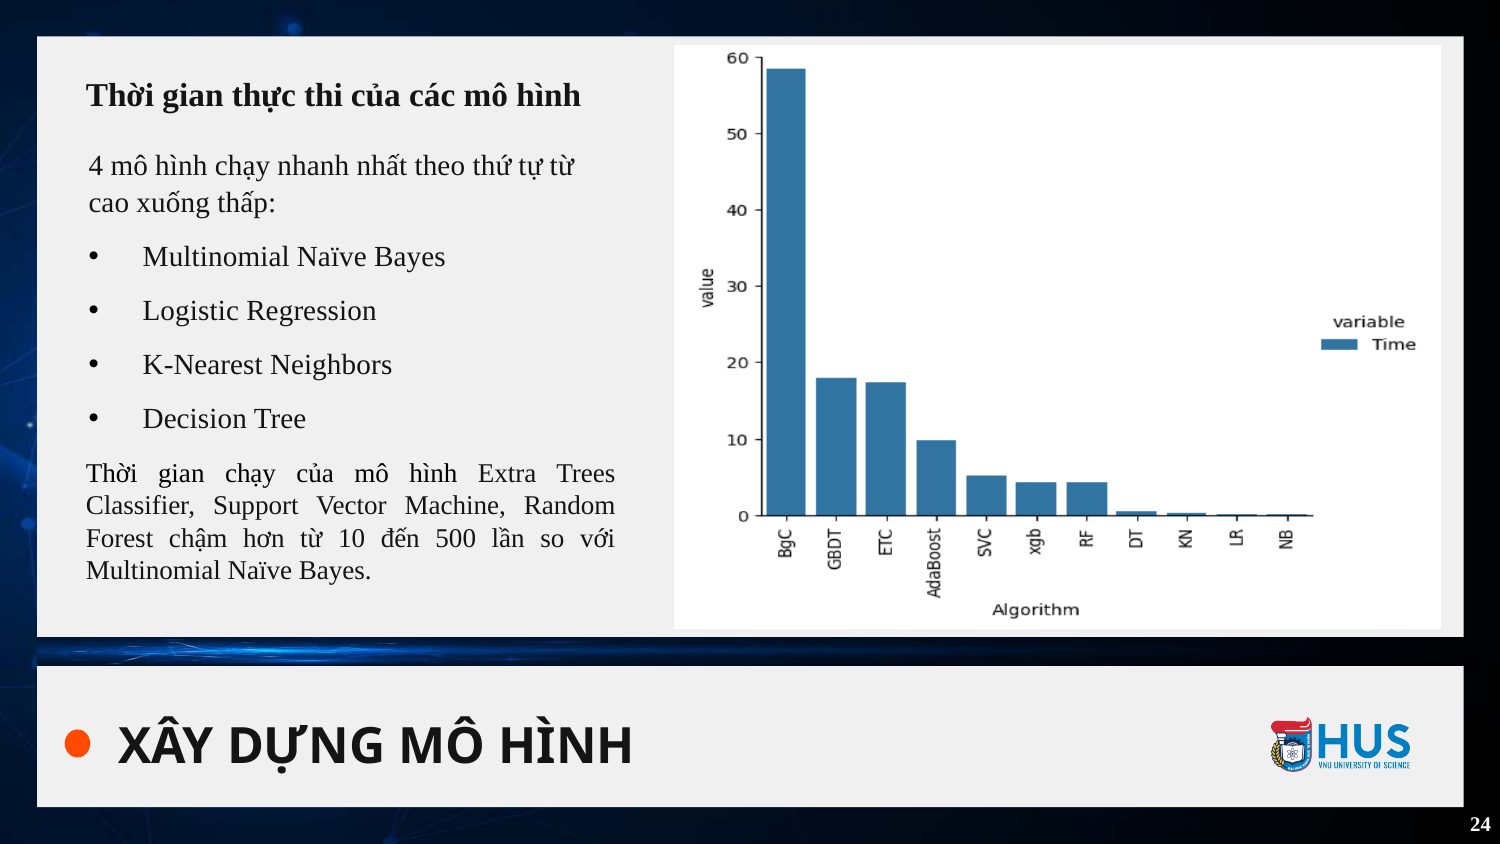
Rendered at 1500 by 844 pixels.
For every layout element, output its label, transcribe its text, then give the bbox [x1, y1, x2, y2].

picture [1271, 717, 1411, 772]
text_box [64, 729, 91, 758]
title XÂY DỰNG MÔ HÌNH [118, 684, 1382, 773]
text_box [36, 637, 1481, 666]
picture [0, 0, 1500, 844]
text_box Thời gian chạy của mô hình Extra Trees Classifier, Support Vector Machine, Random Forest chậm hơn từ 10 đến 500 lần so với Multinomial Naïve Bayes. [71, 447, 631, 593]
text_box 24 [1455, 803, 1500, 844]
picture [674, 45, 1442, 629]
text_box Thời gian thực thi của các mô hình [71, 45, 627, 121]
text_box 4 mô hình chạy nhanh nhất theo thứ tự từ cao xuống thấp: Multinomial Naïve Bayes Logistic Regression K-Nearest Neighbors Decision Tree [73, 136, 636, 443]
